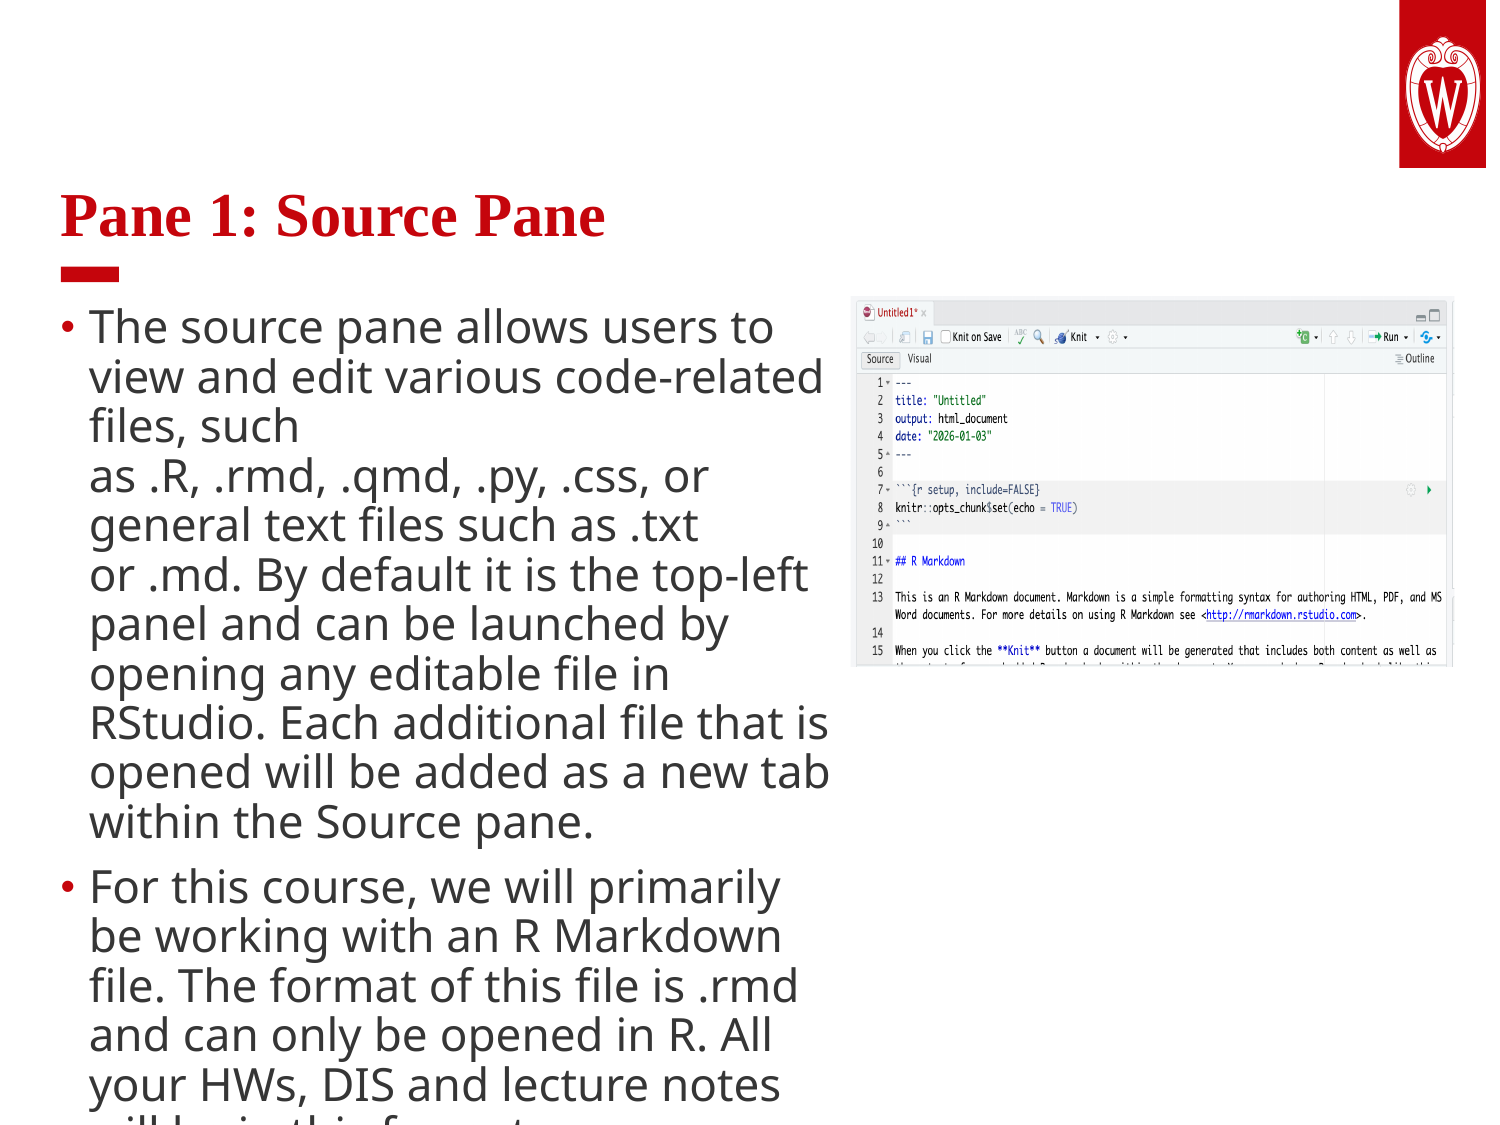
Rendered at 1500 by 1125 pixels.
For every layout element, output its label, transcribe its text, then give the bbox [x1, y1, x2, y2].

list The source pane allows users to view and edit various code-related files, such as .R, .rmd, .qmd, .py, .css, or general text files such as .txt or .md. By default it is the top-left panel and can be launched by opening any editable file in RStudio. Each additional file that is opened will be added as a new tab within the Source pane. For this course, we will primarily be working with an R Markdown file. The format of this file is .rmd and can only be opened in R. All your HWs, DIS and lecture notes will be in this format. [60, 296, 851, 1027]
picture [1405, 36, 1481, 154]
title Pane 1: Source Pane [60, 75, 1374, 250]
picture [850, 296, 1455, 667]
